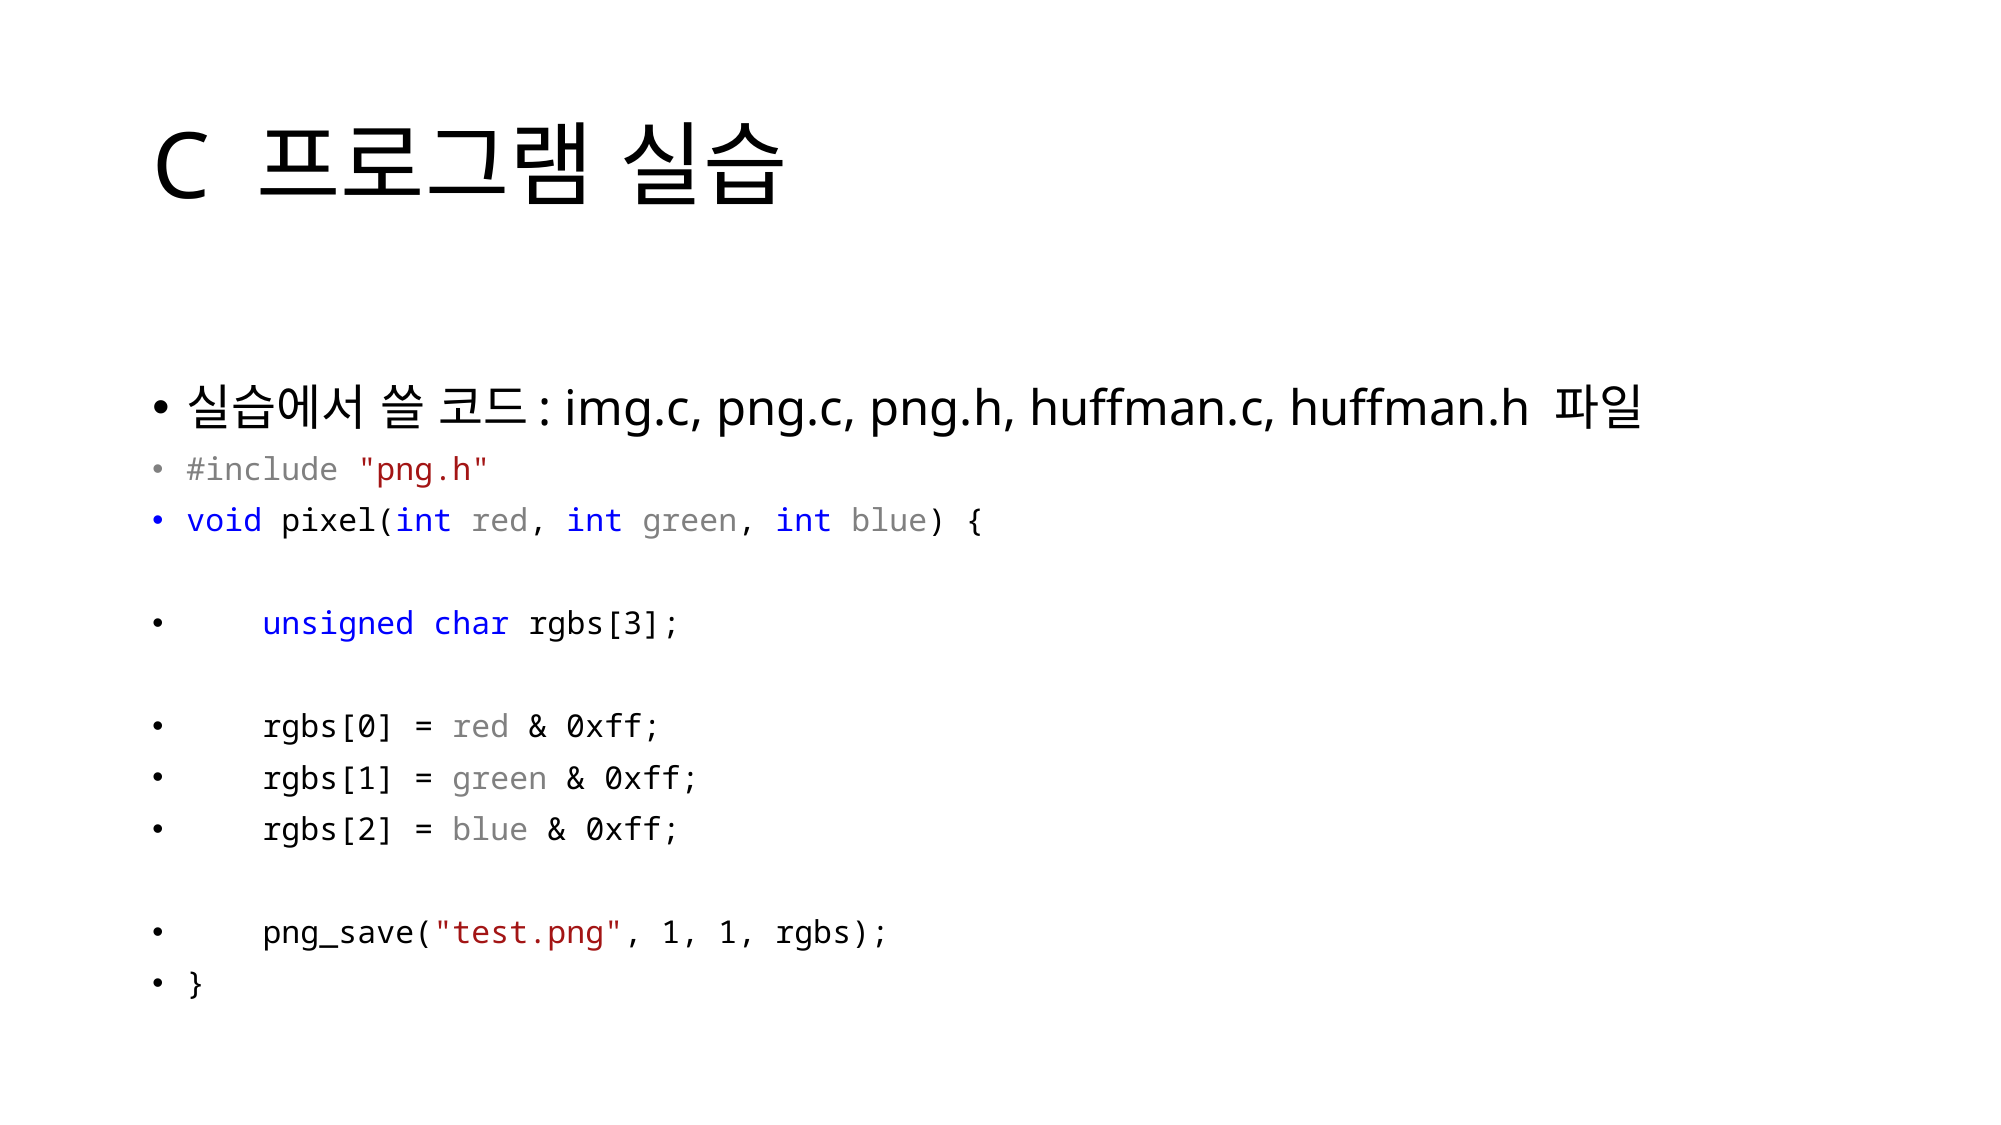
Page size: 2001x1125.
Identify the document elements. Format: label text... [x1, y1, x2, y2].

list 실습에서 쓸 코드: img.c, png.c, png.h, huffman.c, huffman.h 파일 #include "png.h" void pixel(int red, int green, int blue) { unsigned char rgbs[3]; rgbs[0] = red & 0xff; rgbs[1] = green & 0xff; rgbs[2] = blue & 0xff; png_save("test.png", 1, 1, rgbs); } [137, 299, 1863, 1014]
title C 프로그램 실습 [137, 59, 1863, 278]
